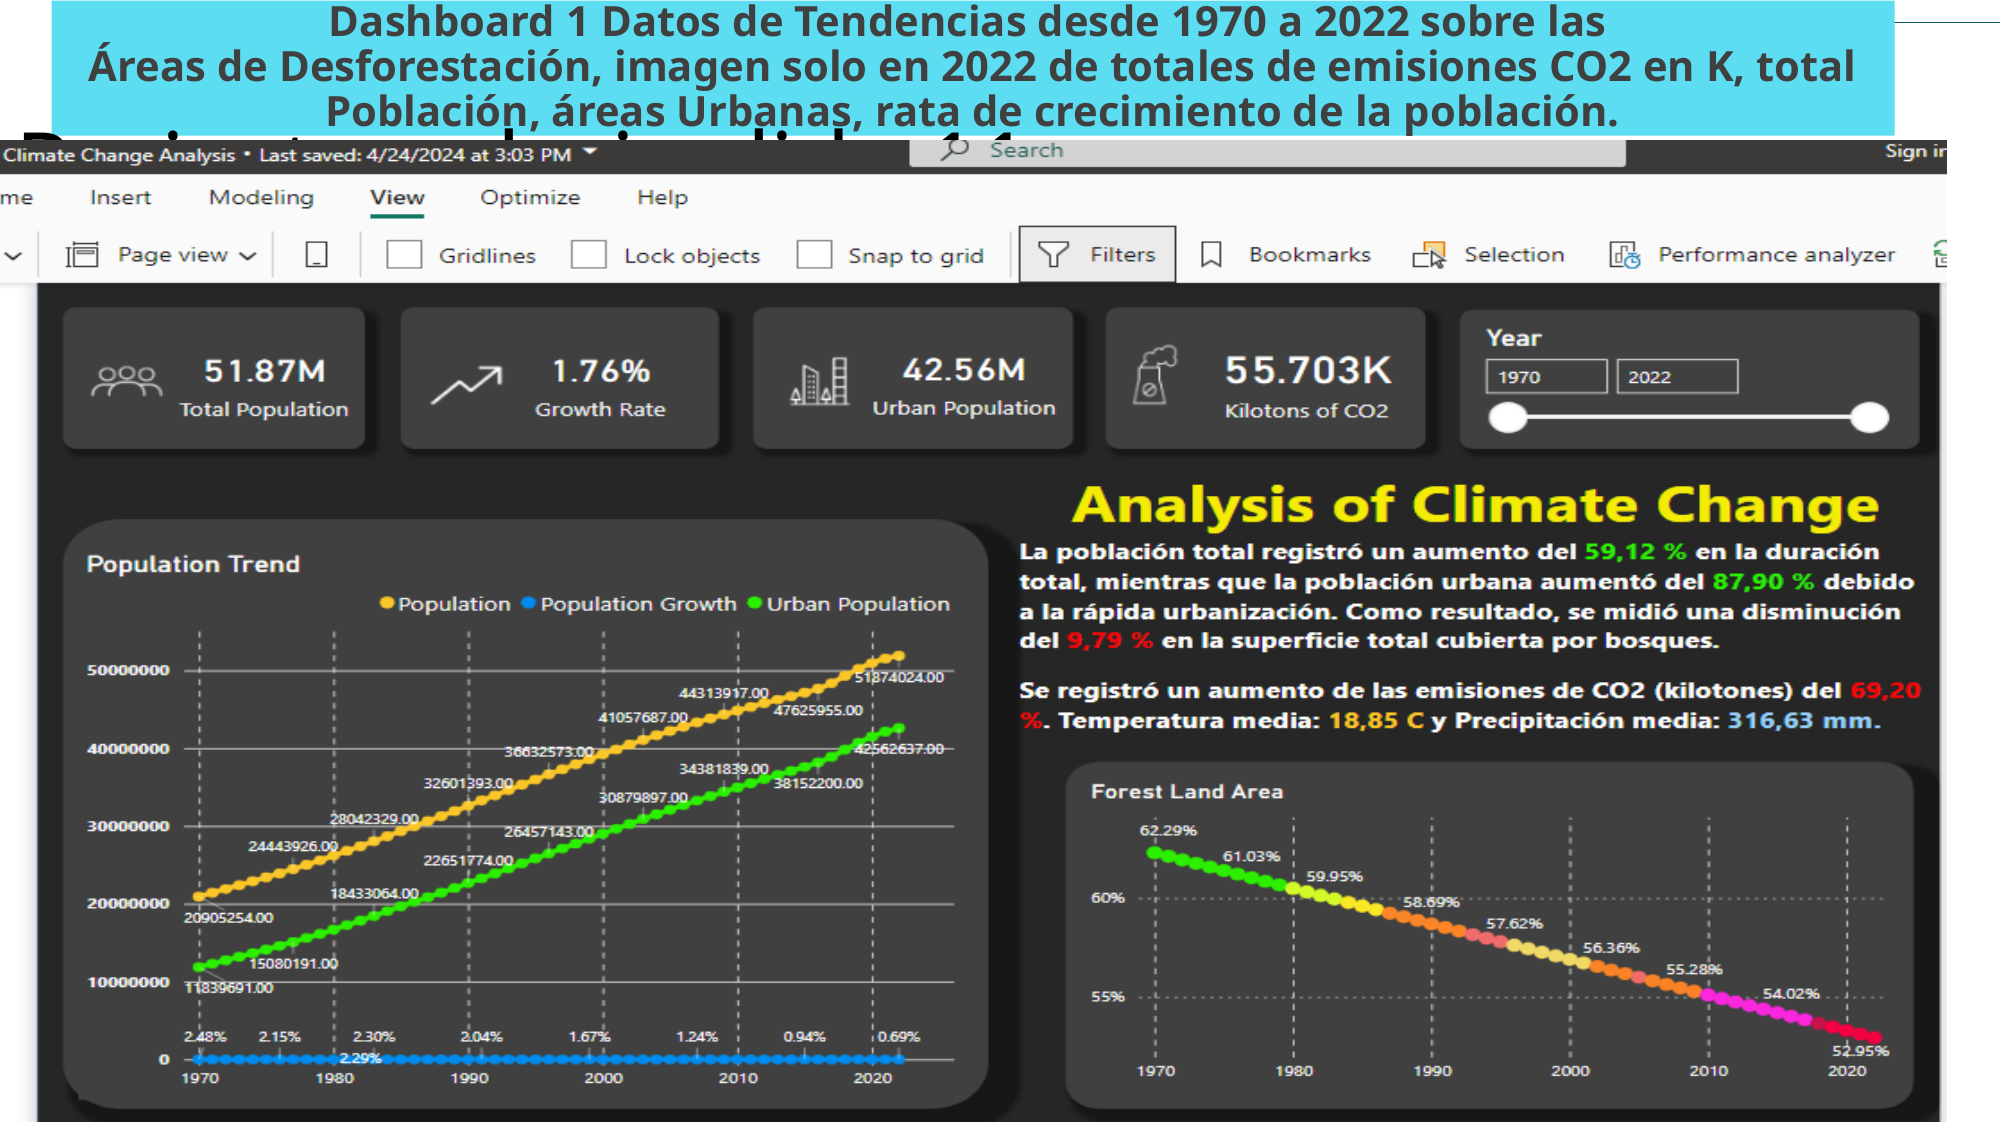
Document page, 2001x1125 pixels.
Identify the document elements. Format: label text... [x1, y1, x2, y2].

title Project analysis slide 11 [0, 59, 1725, 140]
picture [0, 140, 1947, 1122]
text_box Dashboard 1 Datos de Tendencias desde 1970 a 2022 sobre las Áreas de Desforestación, imagen solo en 2022 de totales de emisiones CO2 en K, total Población, áreas Urbanas, rata de crecimiento de la población. [51, 0, 1895, 136]
